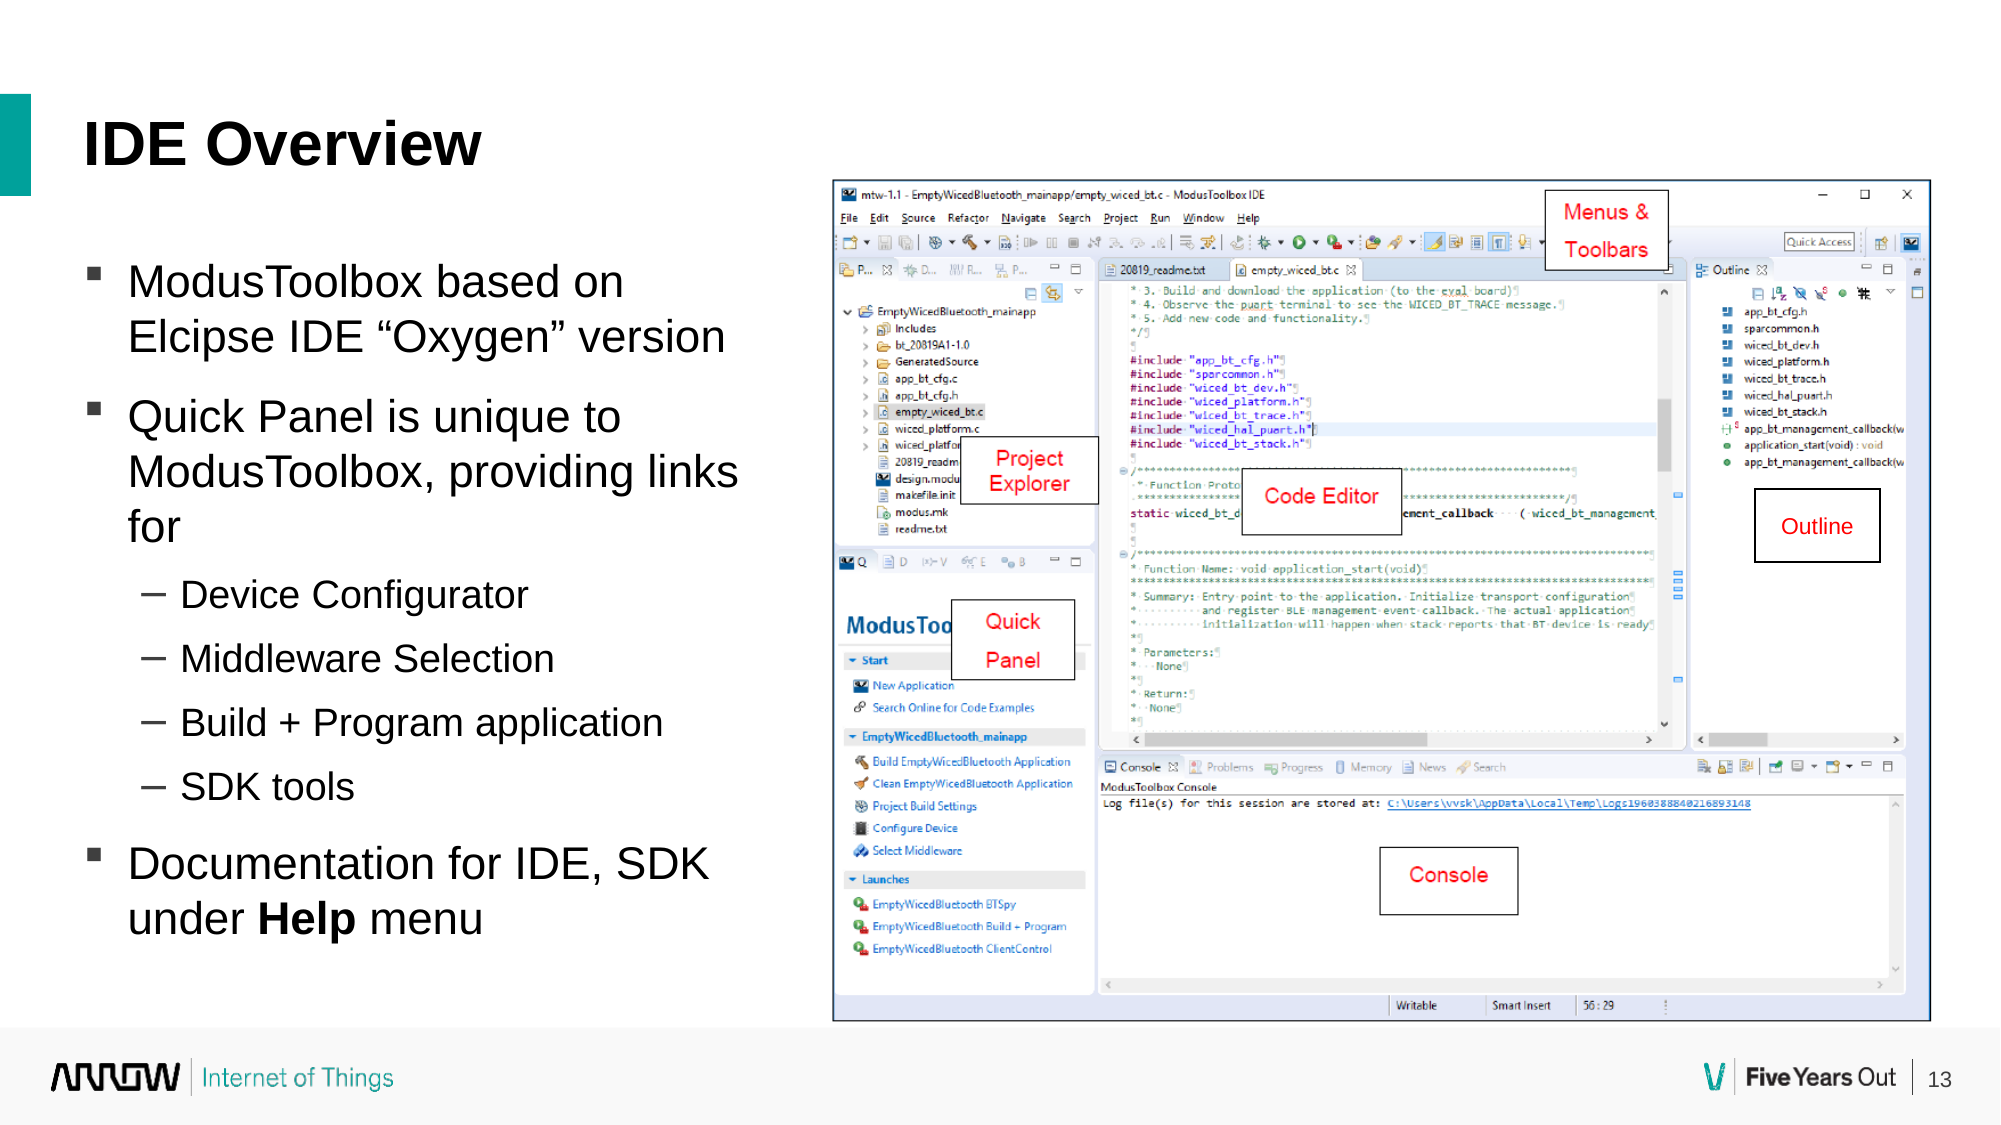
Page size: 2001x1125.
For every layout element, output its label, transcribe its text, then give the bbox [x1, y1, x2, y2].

picture [828, 175, 1938, 1026]
picture [1704, 1058, 1896, 1095]
list ModusToolbox based on Elcipse IDE “Oxygen” version Quick Panel is unique to ModusToolbox, providing links for Device Configurator Middleware Selection Build + Program application SDK tools Documentation for IDE, SDK under Help menu [68, 244, 767, 989]
list IDE Overview [68, 104, 1932, 196]
picture [51, 1058, 393, 1096]
